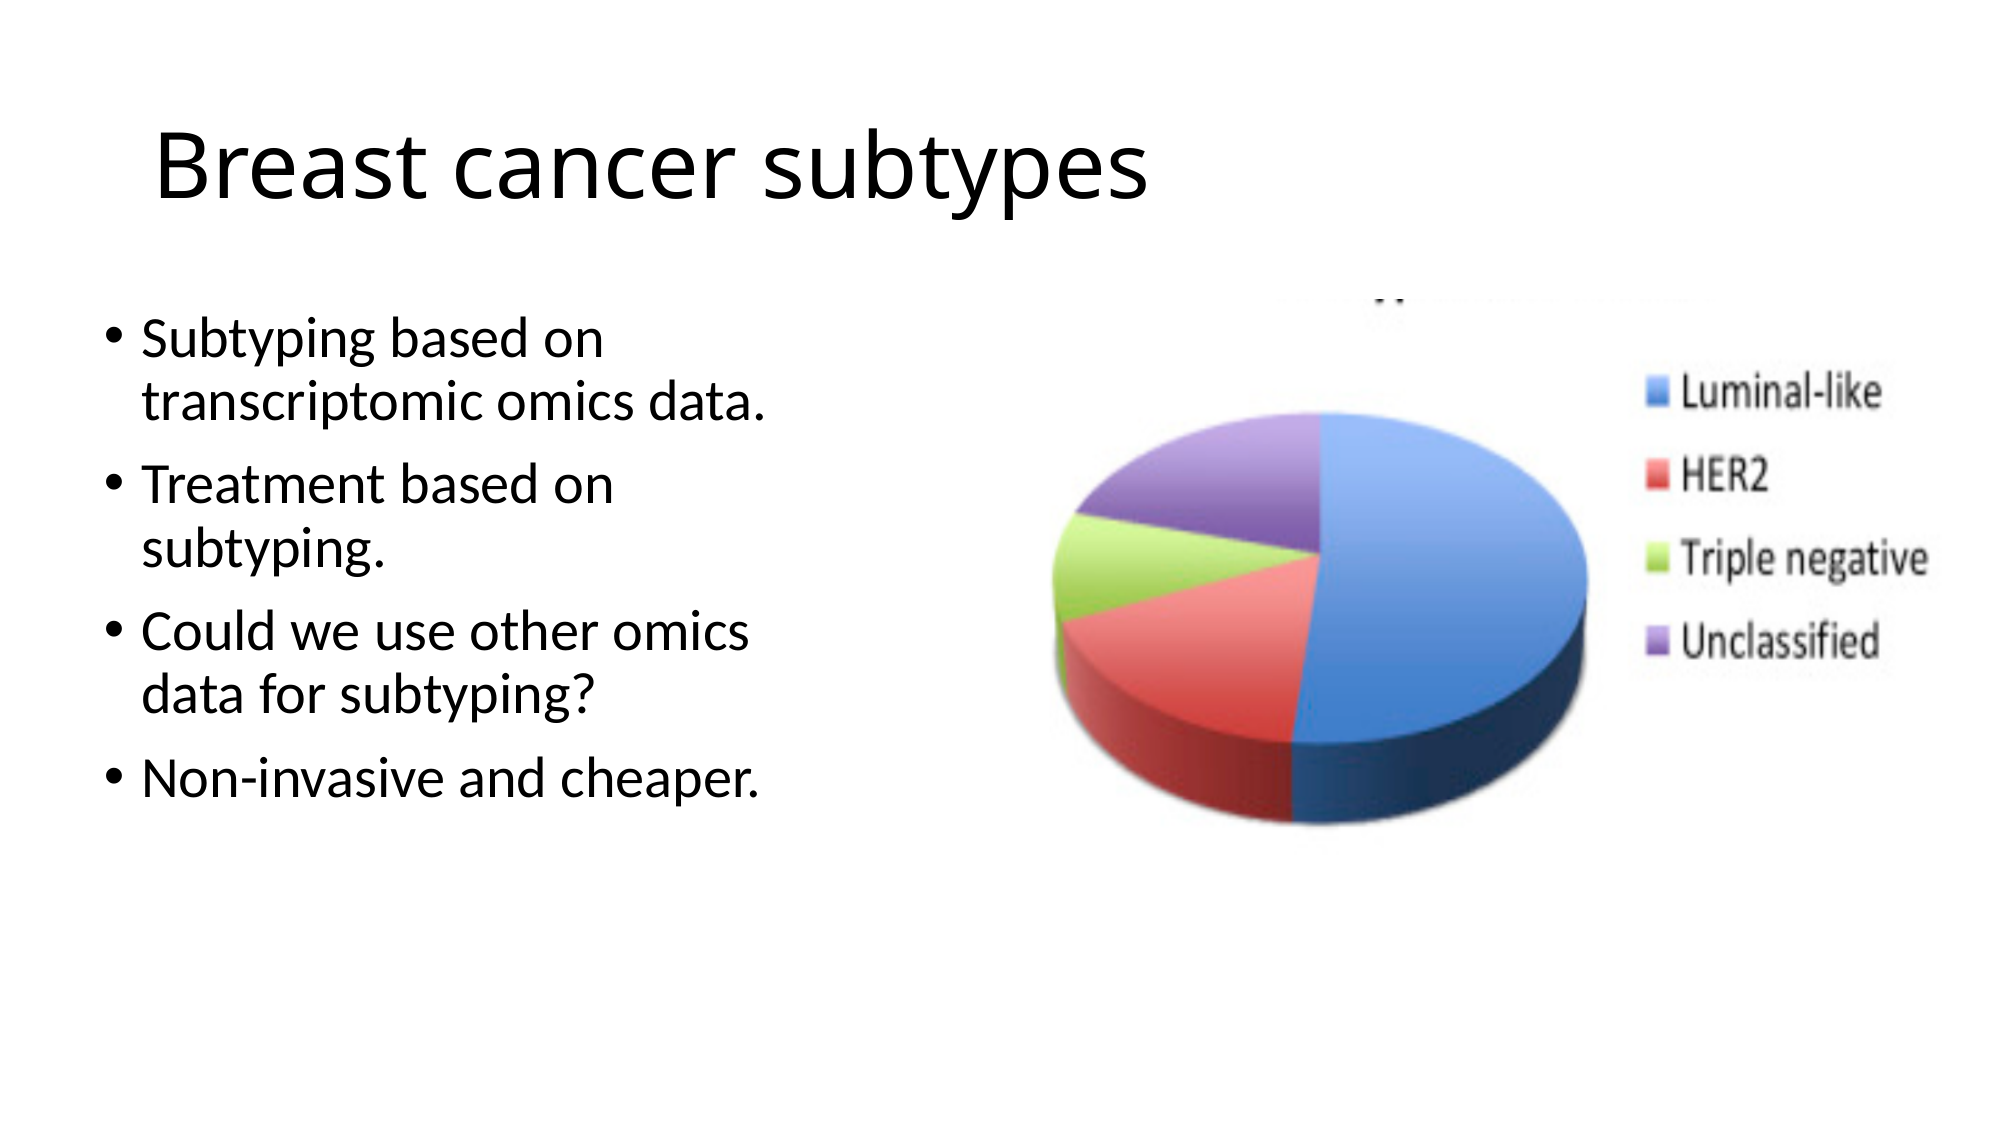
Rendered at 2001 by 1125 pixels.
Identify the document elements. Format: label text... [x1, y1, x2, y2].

list Subtyping based on transcriptomic omics data. Treatment based on subtyping. Could we use other omics data for subtyping? Non-invasive and cheaper. [89, 299, 875, 1014]
title Breast cancer subtypes [137, 59, 1863, 278]
picture [994, 299, 2000, 862]
